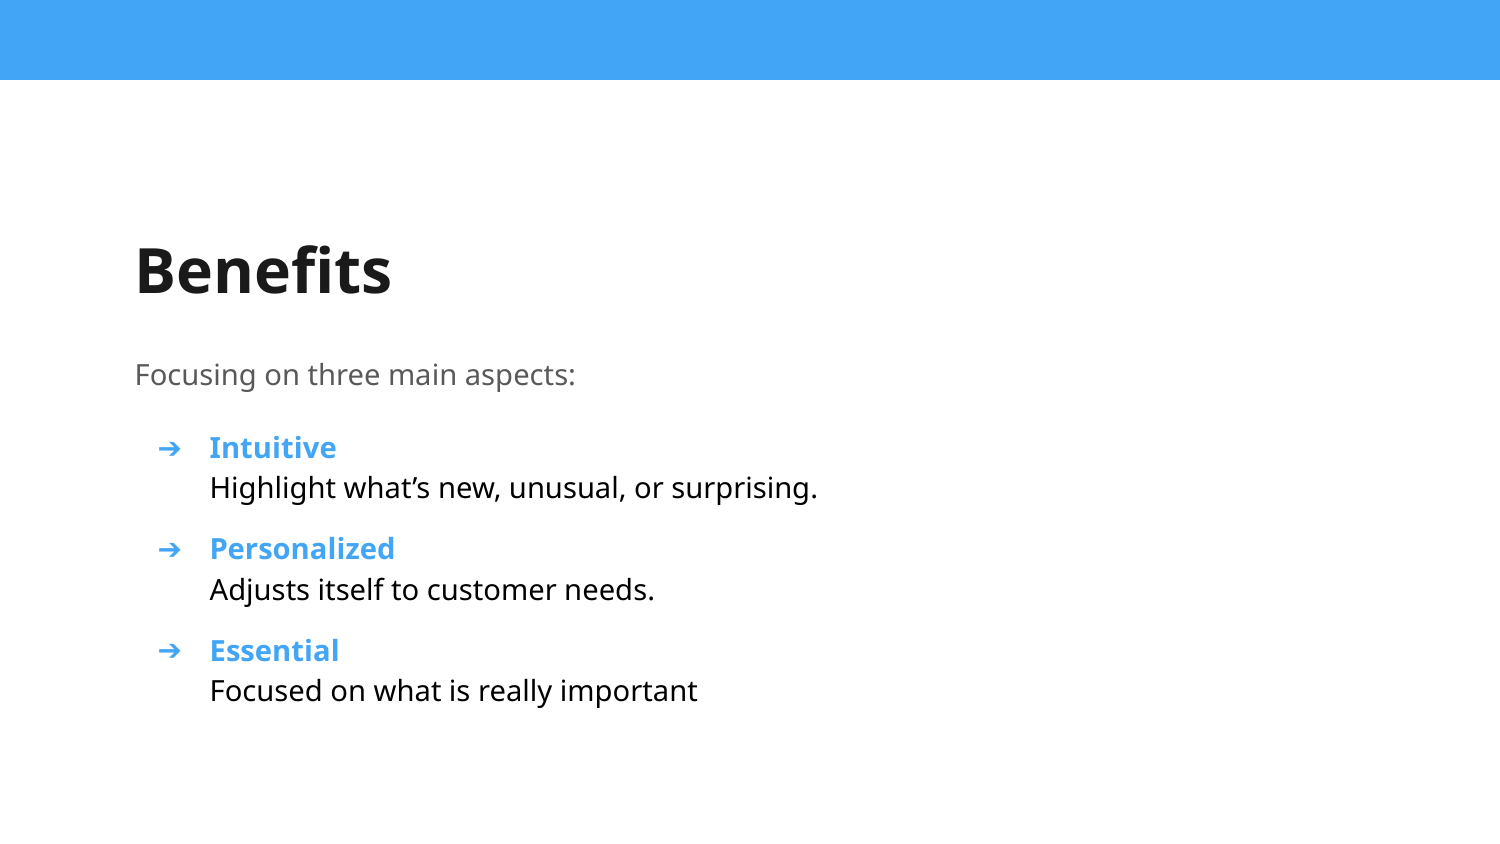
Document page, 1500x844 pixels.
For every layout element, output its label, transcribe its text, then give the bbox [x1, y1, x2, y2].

title Benefits [119, 216, 1381, 305]
list Focusing on three main aspects: Intuitive Highlight what’s new, unusual, or surprising. Personalized Adjusts itself to customer needs. Essential Focused on what is really important [119, 341, 1381, 712]
